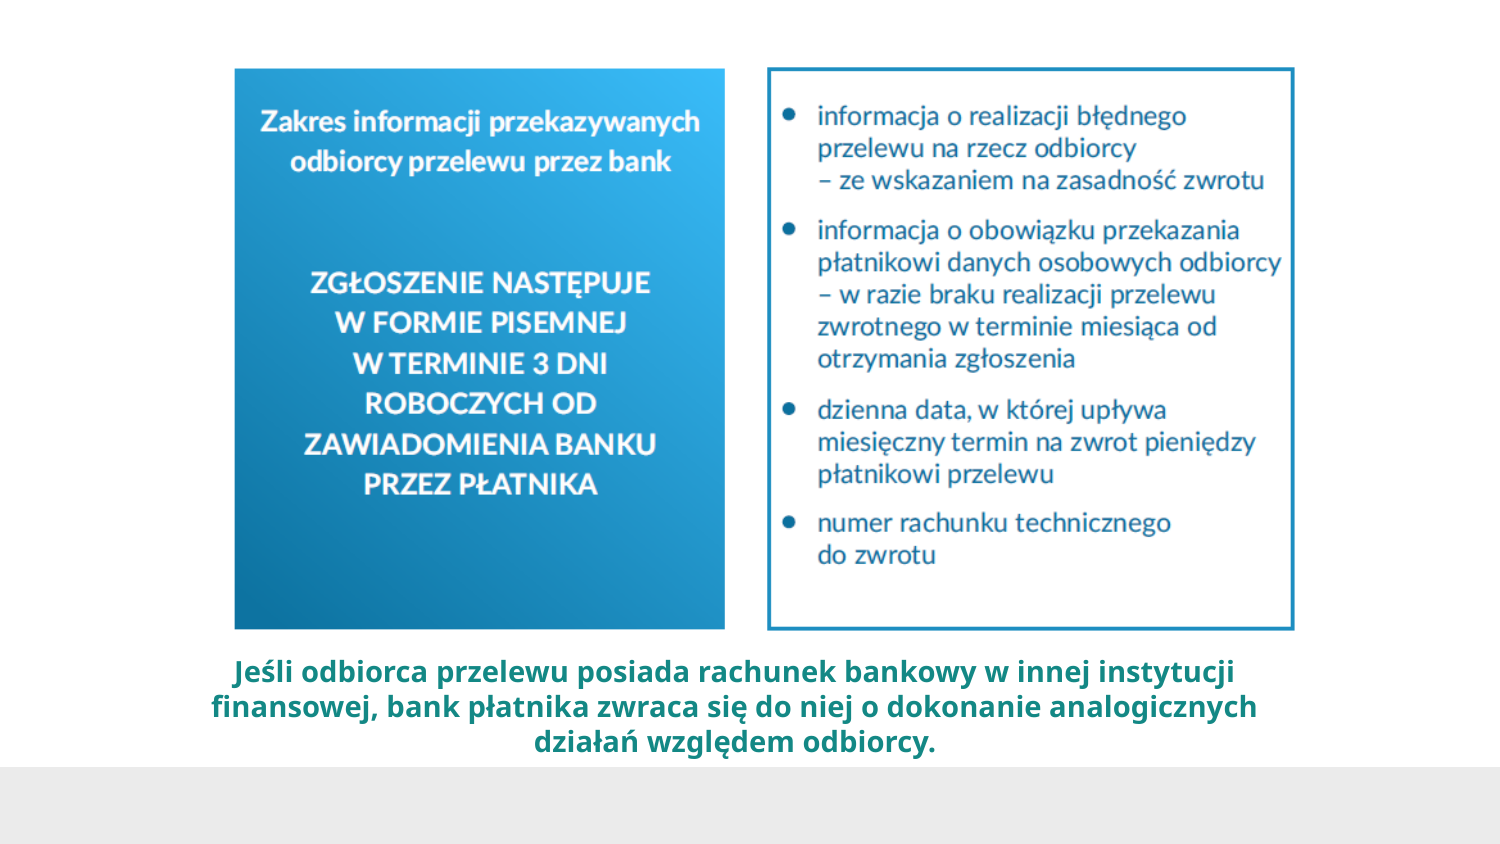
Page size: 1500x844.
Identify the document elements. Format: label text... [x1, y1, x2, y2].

picture [222, 52, 1305, 650]
list Jeśli odbiorca przelewu posiada rachunek bankowy w innej instytucji finansowej, bank płatnika zwraca się do niej o dokonanie analogicznych działań względem odbiorcy. [127, 690, 1317, 774]
